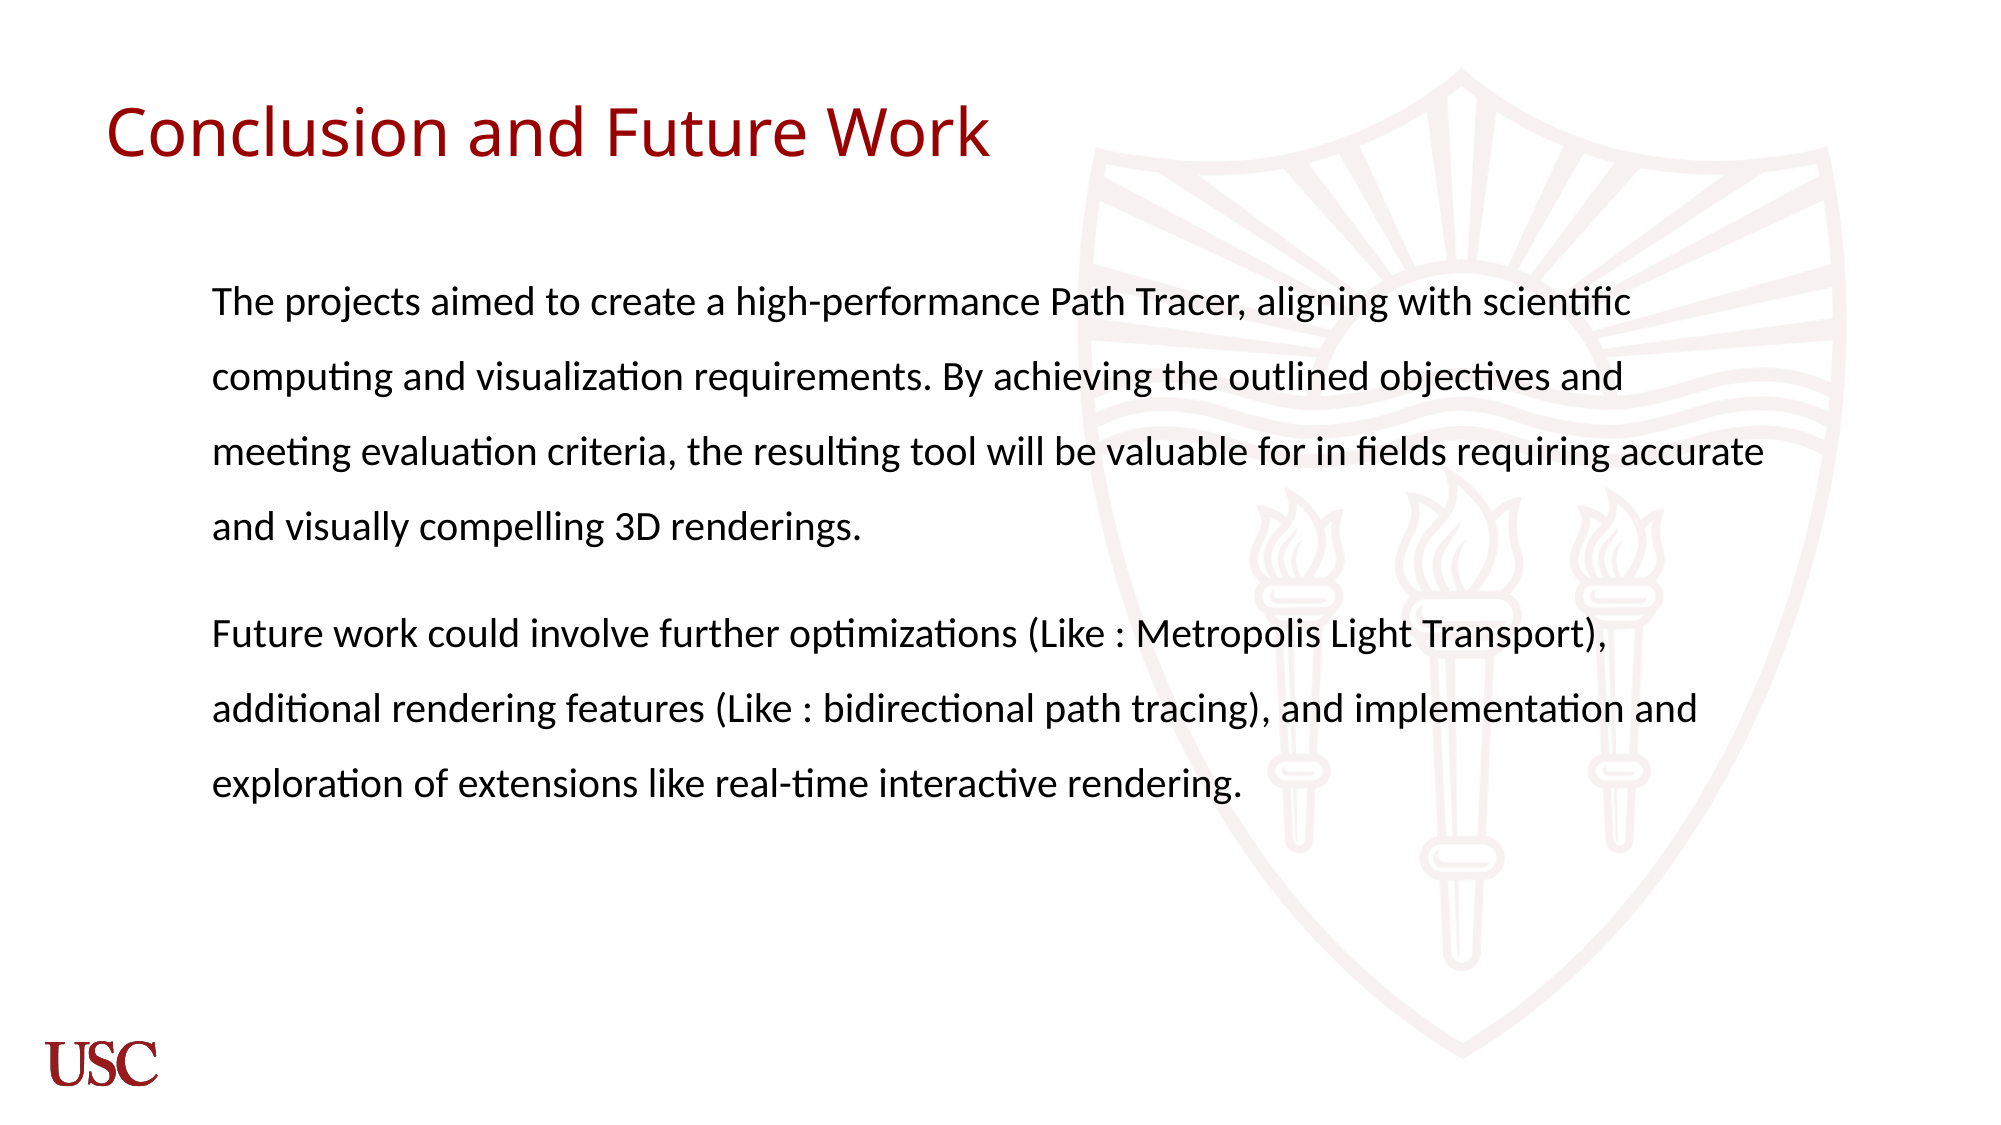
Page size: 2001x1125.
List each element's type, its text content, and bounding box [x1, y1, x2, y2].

picture [20, 1013, 182, 1115]
title Conclusion and Future Work [90, 54, 1891, 215]
list The projects aimed to create a high-performance Path Tracer, aligning with scientific computing and visualization requirements. By achieving the outlined objectives and meeting evaluation criteria, the resulting tool will be valuable for in fields requiring accurate and visually compelling 3D renderings. Future work could involve further optimizations (Like : Metropolis Light Transport), additional rendering features (Like : bidirectional path tracing), and implementation and exploration of extensions like real-time interactive rendering. [196, 241, 1785, 813]
